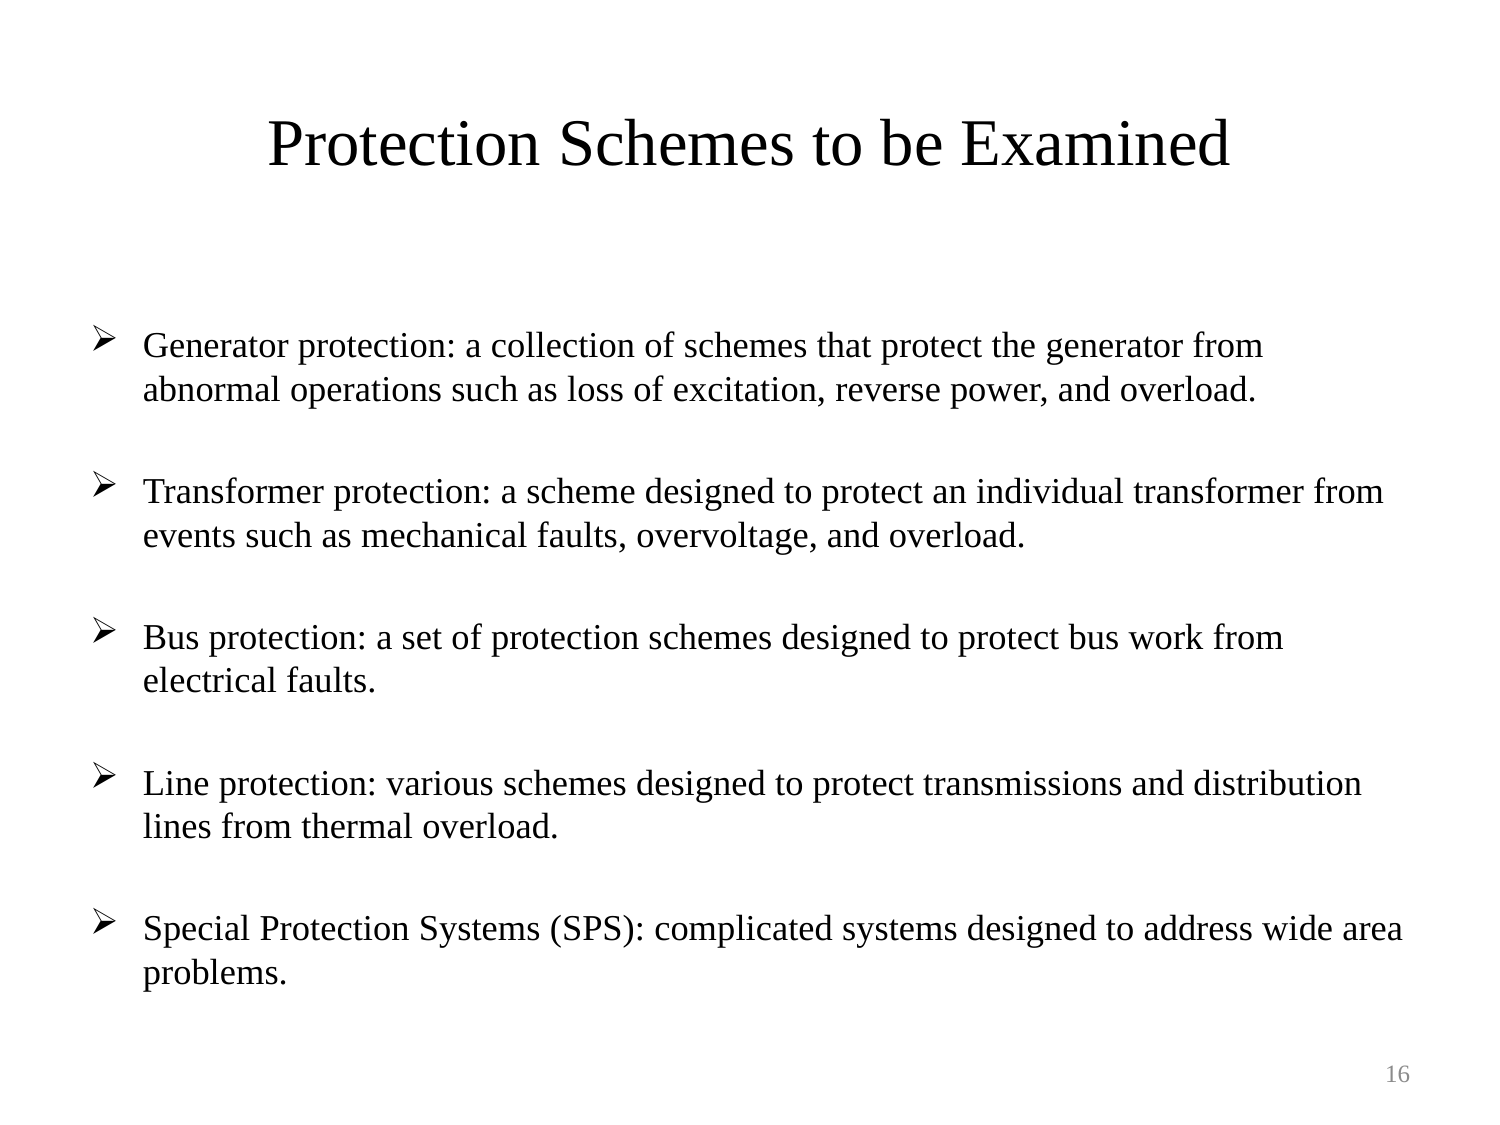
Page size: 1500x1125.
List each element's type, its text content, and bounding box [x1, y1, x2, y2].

title Protection Schemes to be Examined [75, 45, 1425, 233]
slide_number 16 [1074, 1042, 1425, 1103]
list Generator protection: a collection of schemes that protect the generator from abnormal operations such as loss of excitation, reverse power, and overload. Transformer protection: a scheme designed to protect an individual transformer from events such as mechanical faults, overvoltage, and overload. Bus protection: a set of protection schemes designed to protect bus work from electrical faults. Line protection: various schemes designed to protect transmissions and distribution lines from thermal overload. Special Protection Systems (SPS): complicated systems designed to address wide area problems. [75, 262, 1425, 1005]
